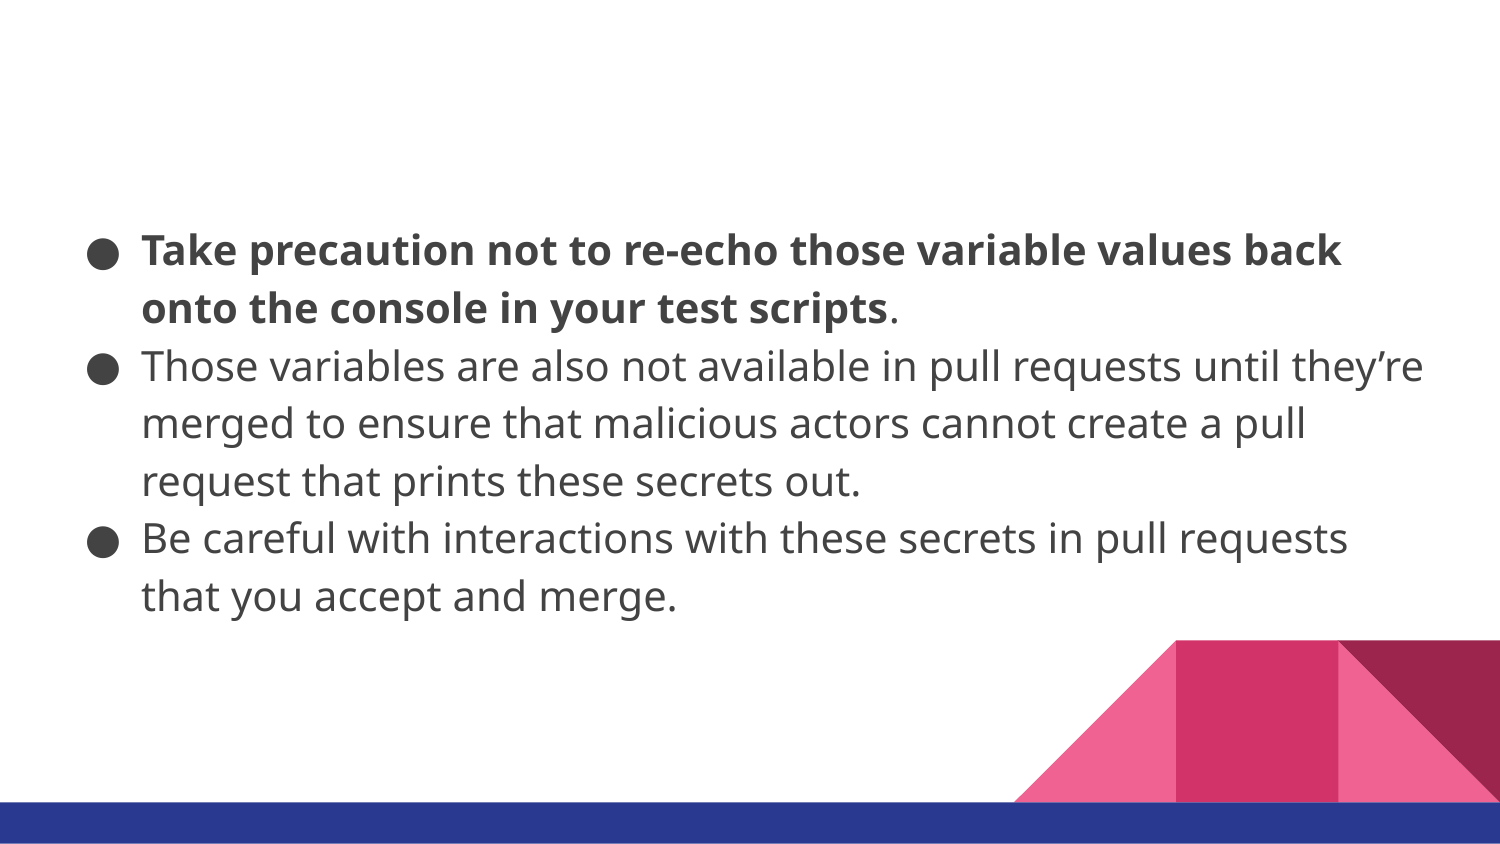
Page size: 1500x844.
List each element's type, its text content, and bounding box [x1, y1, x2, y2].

list Take precaution not to re-echo those variable values back onto the console in your test scripts. Those variables are also not available in pull requests until they’re merged to ensure that malicious actors cannot create a pull request that prints these secrets out. Be careful with interactions with these secrets in pull requests that you accept and merge. [51, 201, 1449, 750]
